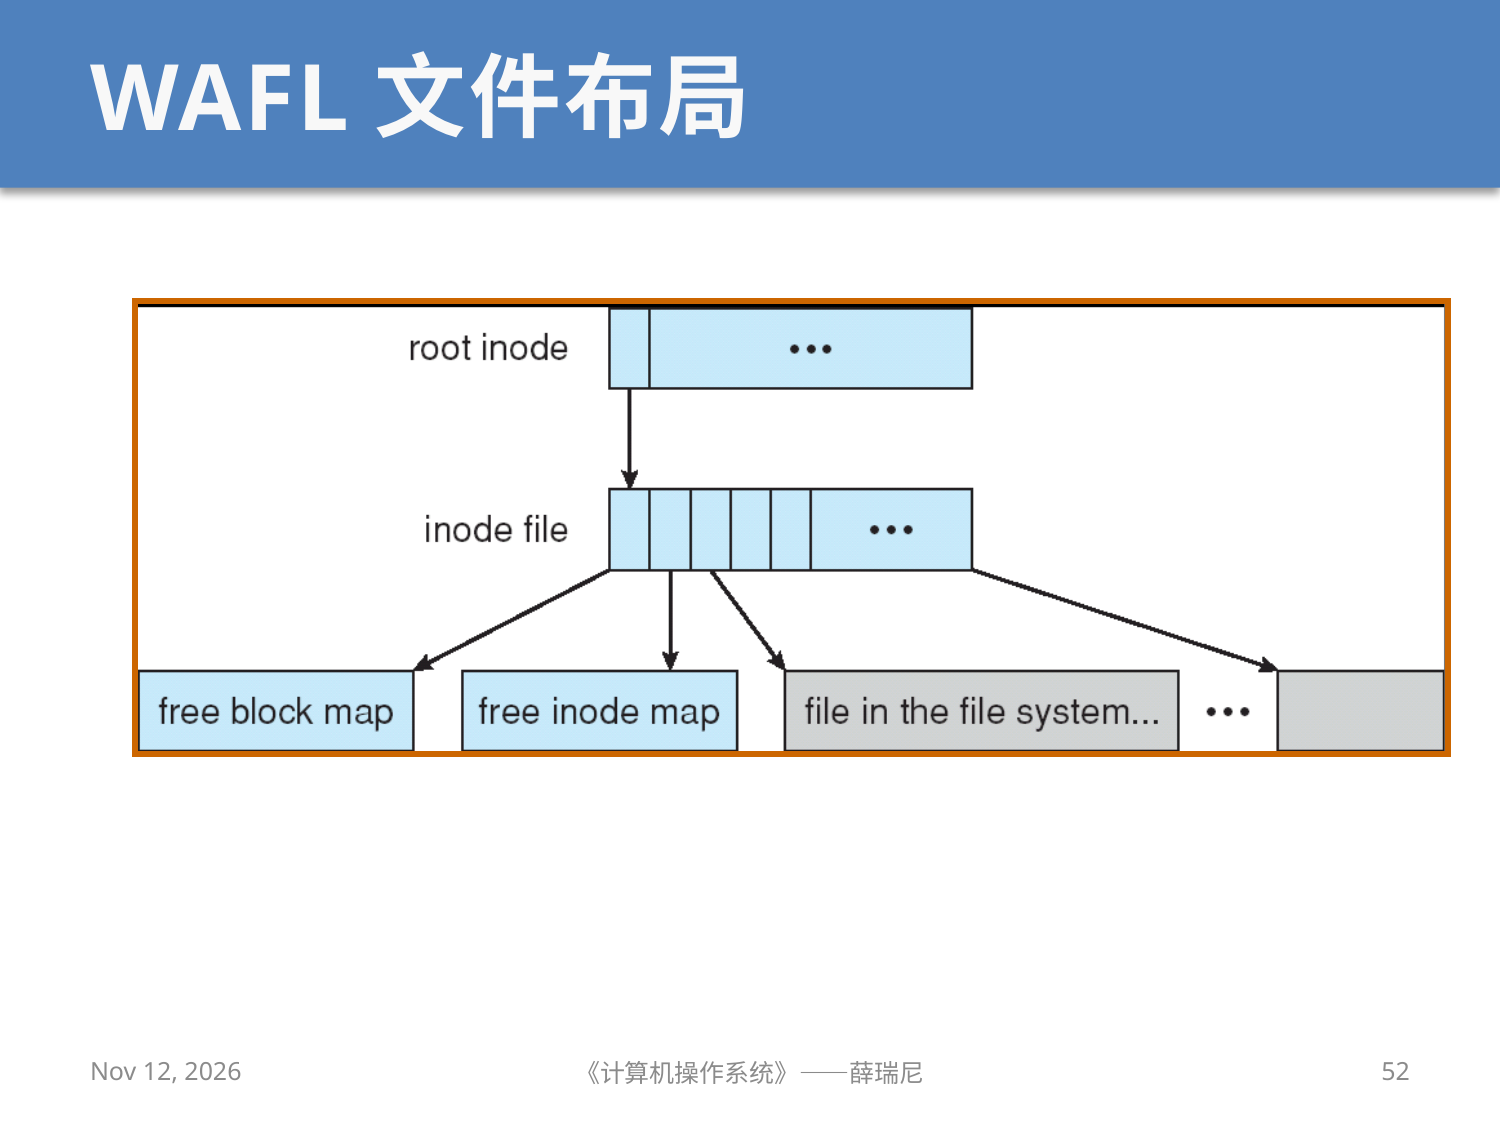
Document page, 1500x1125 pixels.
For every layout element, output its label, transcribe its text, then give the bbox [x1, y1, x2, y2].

slide_number 52 [1074, 1042, 1425, 1103]
title WAFL文件布局 [75, 0, 1425, 188]
footer 《计算机操作系统》——薛瑞尼 [512, 1042, 988, 1103]
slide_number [75, 1042, 425, 1103]
picture [137, 303, 1445, 752]
